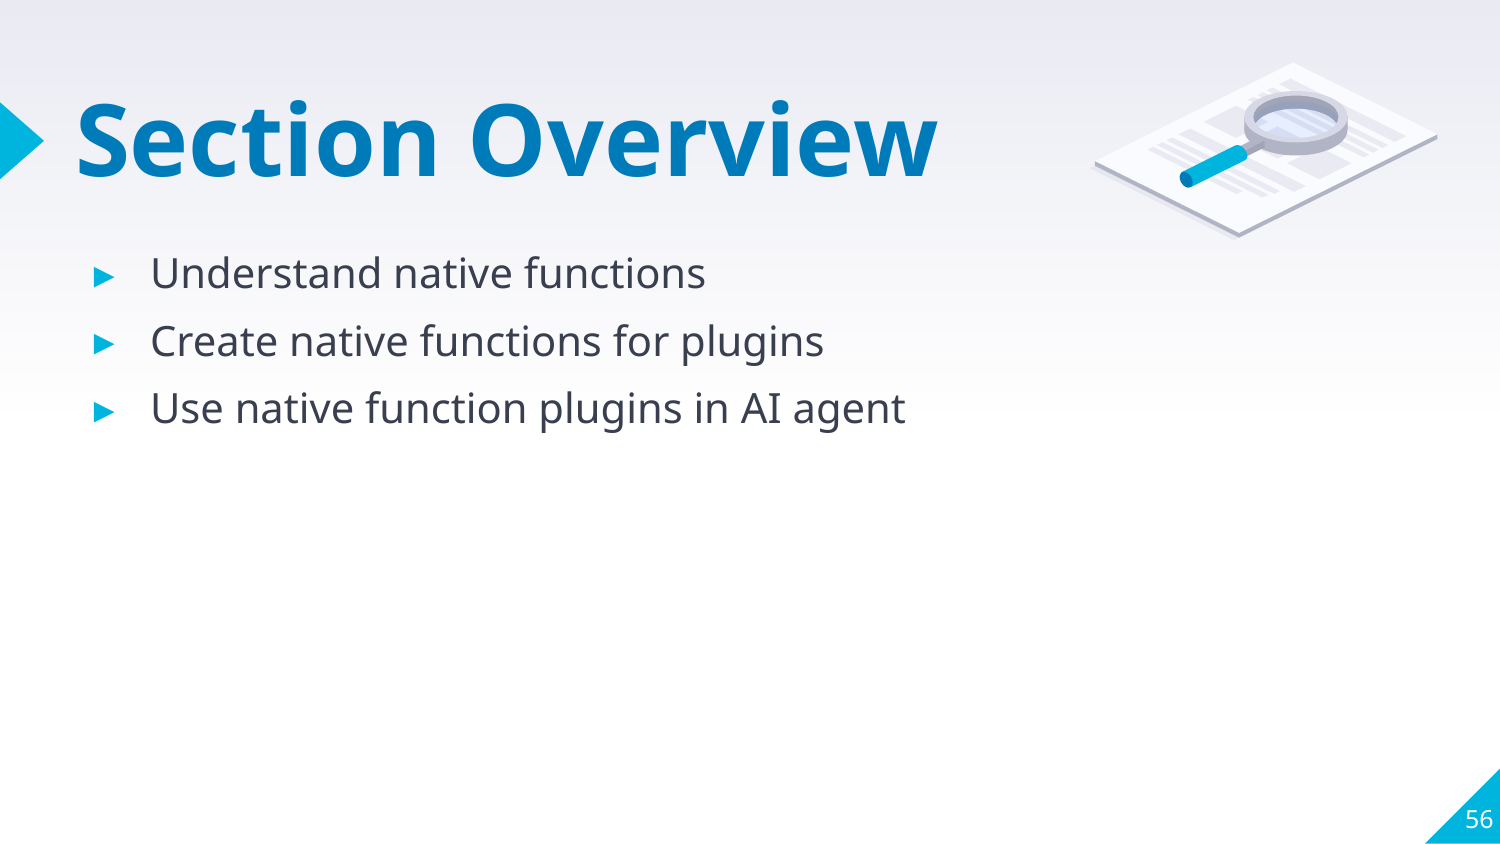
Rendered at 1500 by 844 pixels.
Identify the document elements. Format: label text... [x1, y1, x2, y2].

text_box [1089, 62, 1438, 241]
list Understand native functions Create native functions for plugins Use native function plugins in AI agent [75, 242, 1452, 761]
title Section Overview [75, 99, 1001, 212]
slide_number 56 [1418, 760, 1494, 838]
